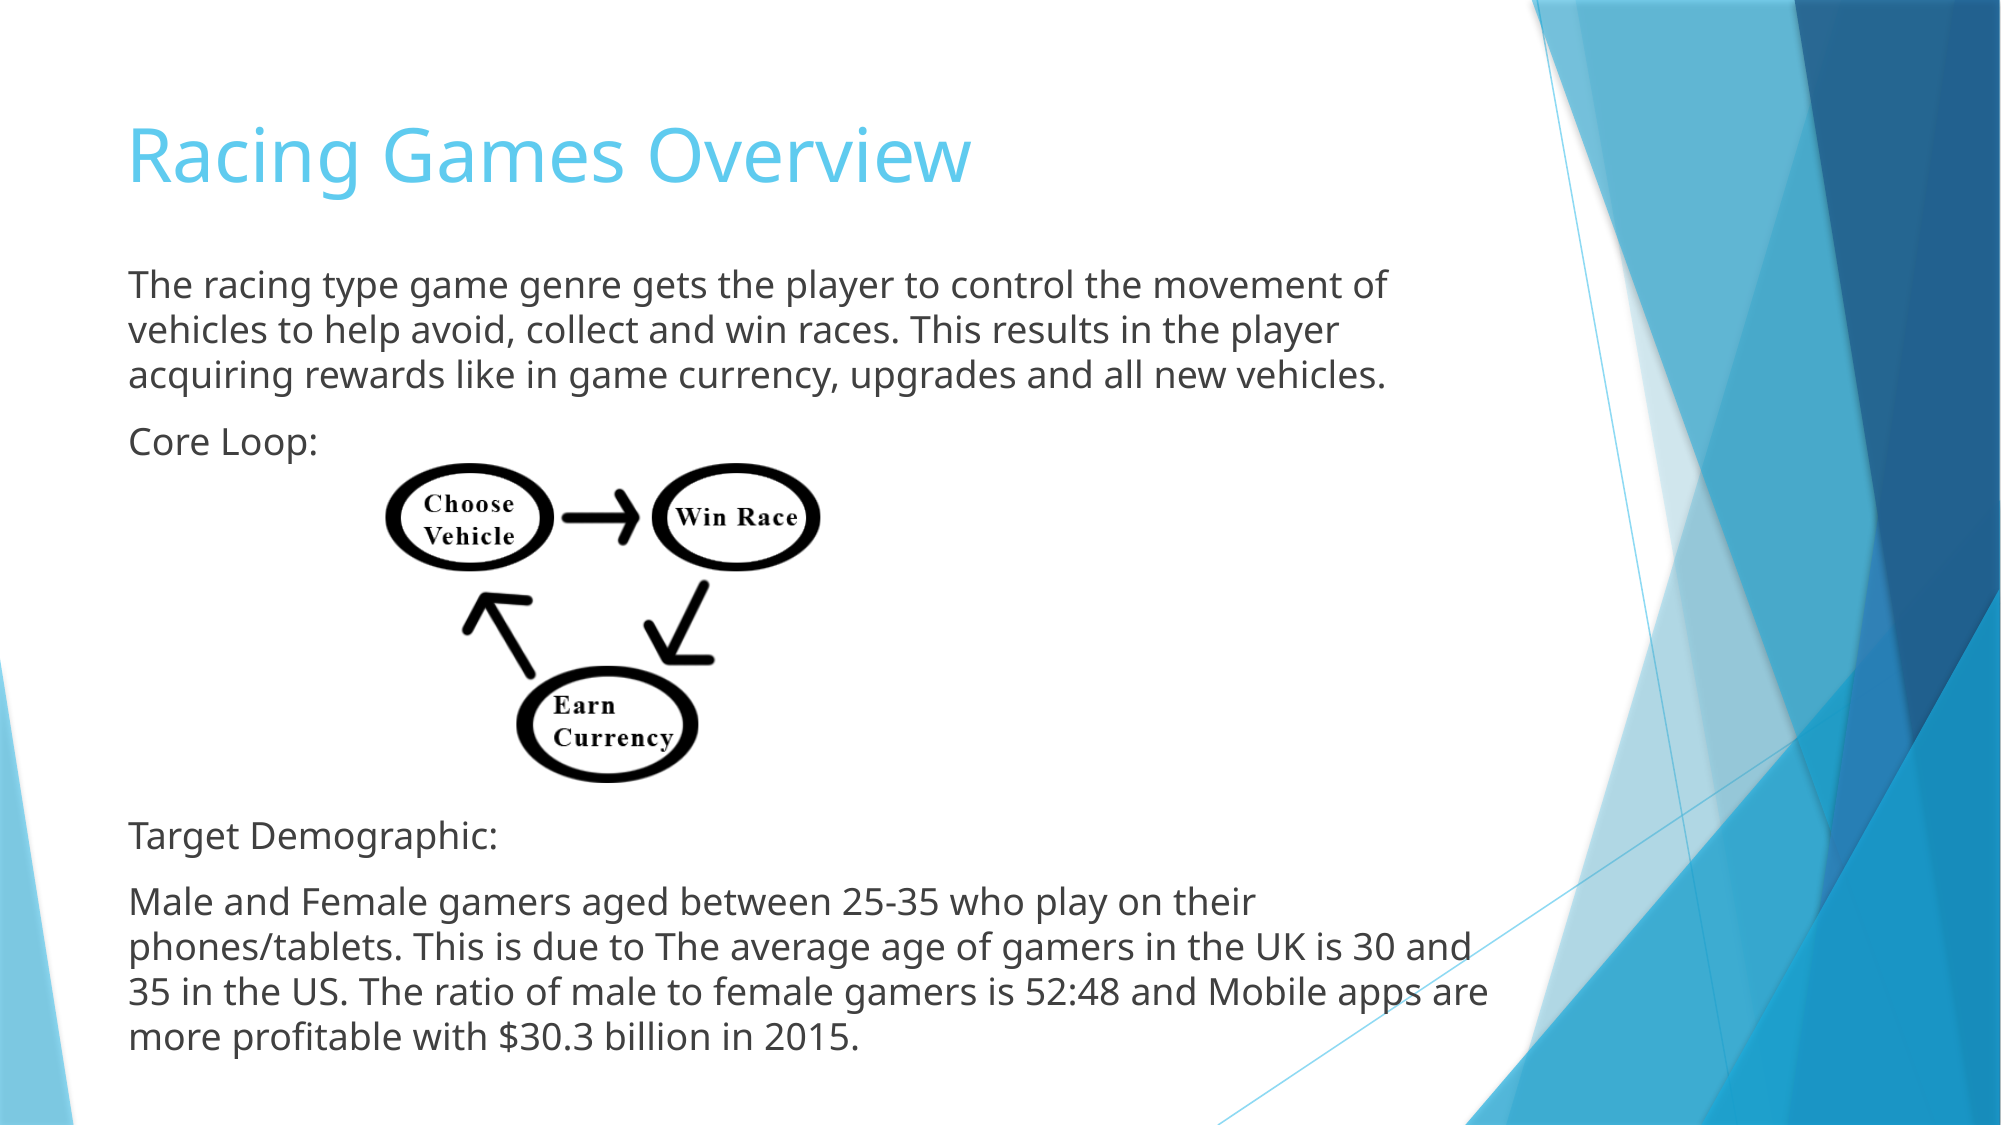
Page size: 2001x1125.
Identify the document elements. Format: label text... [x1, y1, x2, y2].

picture [369, 438, 833, 803]
list The racing type game genre gets the player to control the movement of vehicles to help avoid, collect and win races. This results in the player acquiring rewards like in game currency, upgrades and all new vehicles. Core Loop: Target Demographic: Male and Female gamers aged between 25-35 who play on their phones/tablets. This is due to The average age of gamers in the UK is 30 and 35 in the US. The ratio of male to female gamers is 52:48 and Mobile apps are more profitable with $30.3 billion in 2015. [113, 254, 1524, 1078]
title Racing Games Overview [111, 99, 1522, 317]
